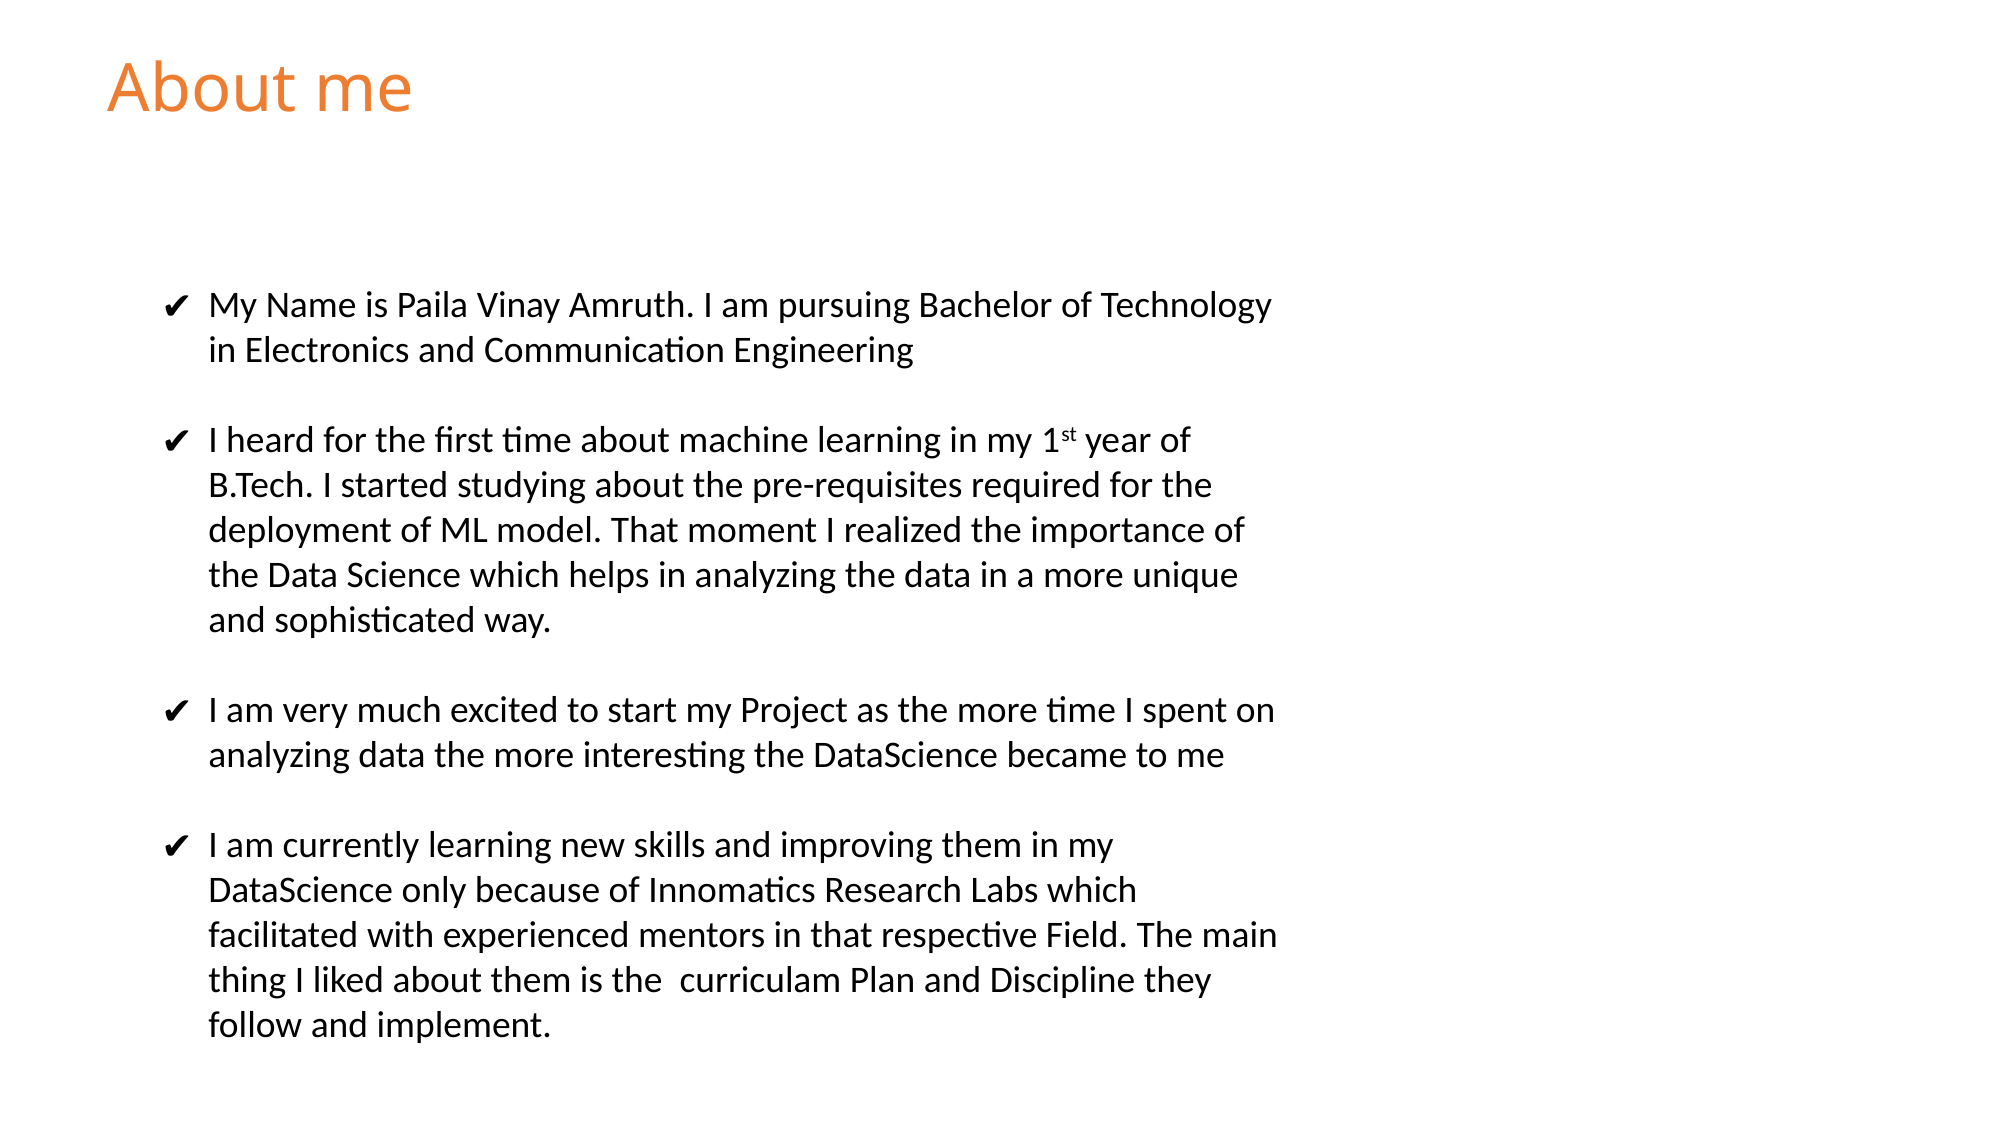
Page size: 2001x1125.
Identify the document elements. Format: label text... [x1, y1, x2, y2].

text_box About me [92, 52, 1094, 132]
text_box My Name is Paila Vinay Amruth. I am pursuing Bachelor of Technology in Electronics and Communication Engineering I heard for the first time about machine learning in my 1st year of B.Tech. I started studying about the pre-requisites required for the deployment of ML model. That moment I realized the importance of the Data Science which helps in analyzing the data in a more unique and sophisticated way. I am very much excited to start my Project as the more time I spent on analyzing data the more interesting the DataScience became to me I am currently learning new skills and improving them in my DataScience only because of Innomatics Research Labs which facilitated with experienced mentors in that respective Field. The main thing I liked about them is the curriculam Plan and Discipline they follow and implement. [146, 272, 1296, 1053]
